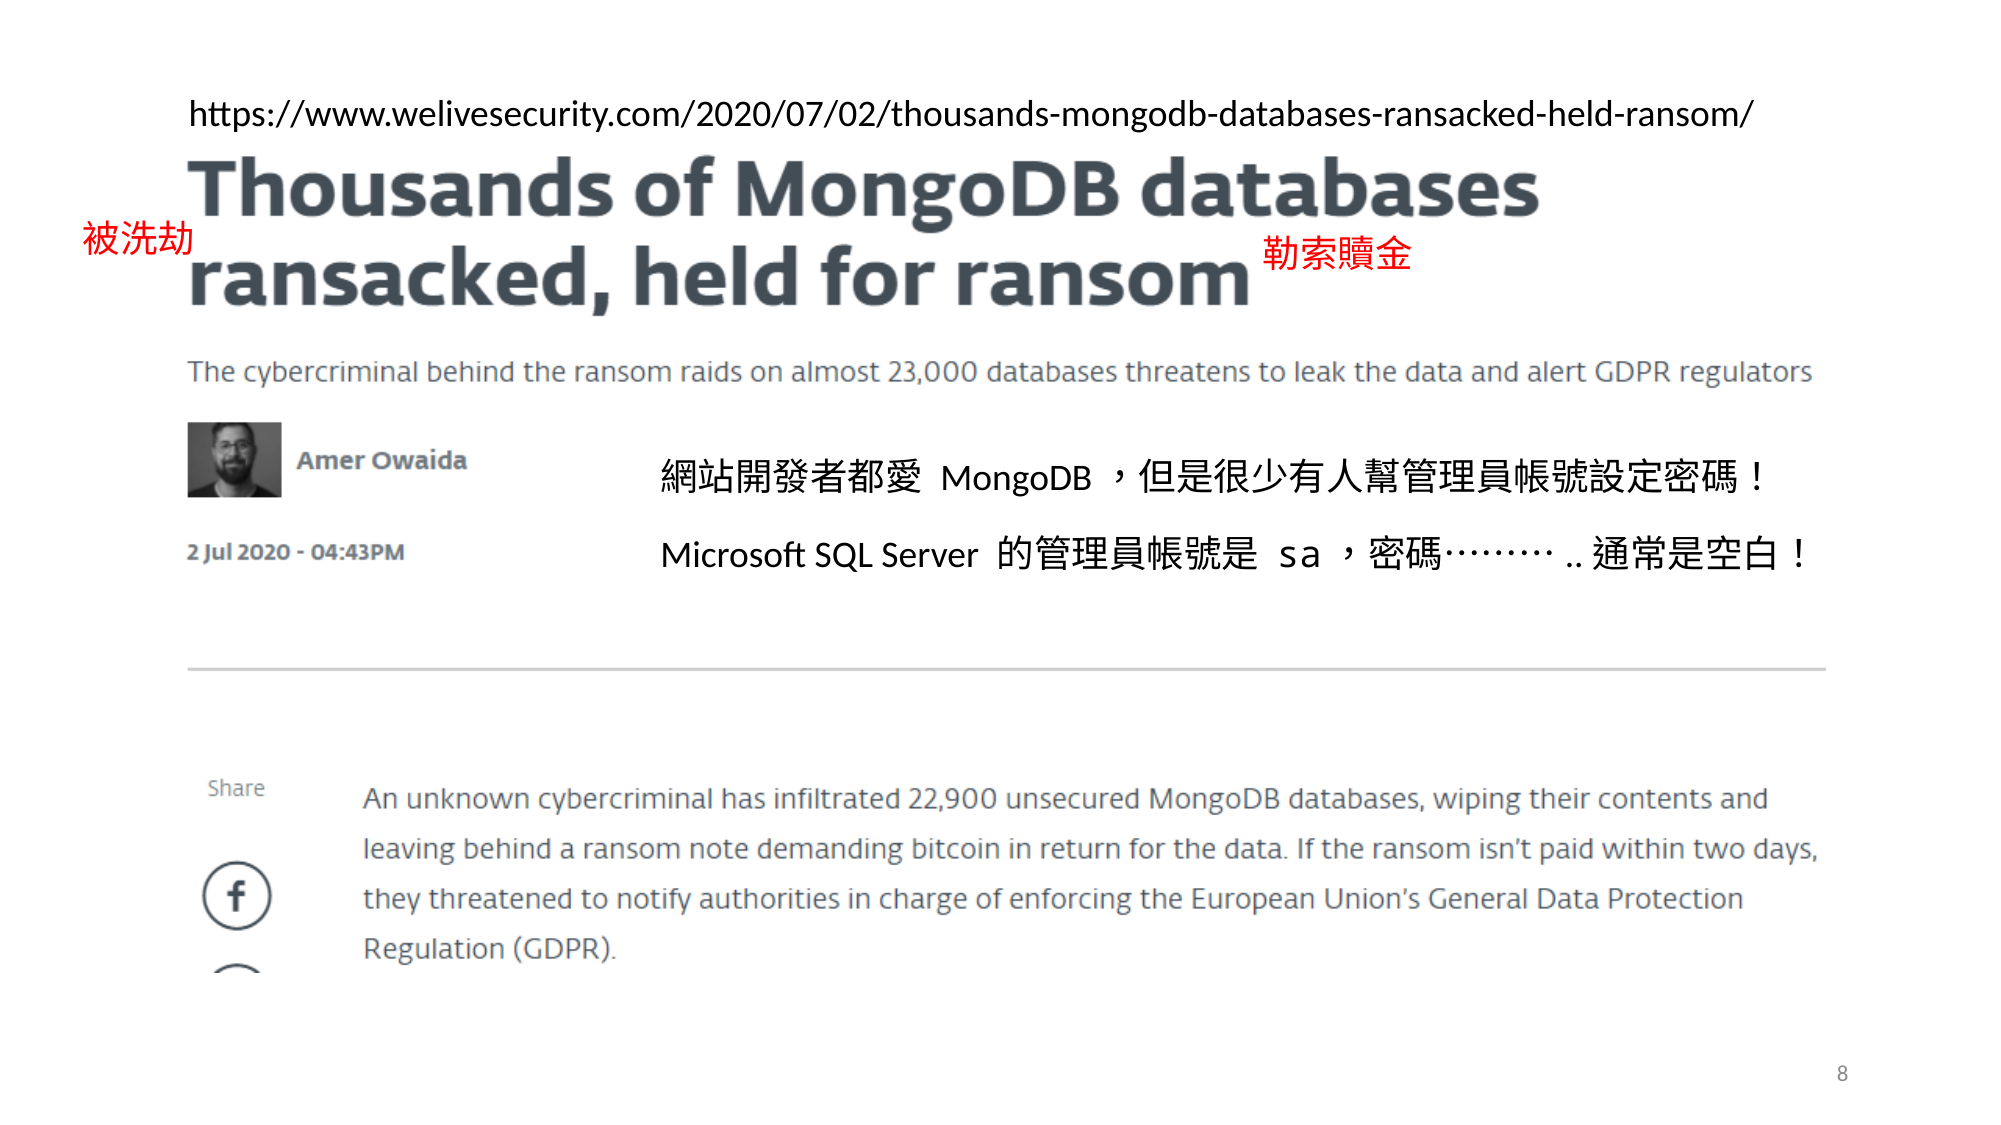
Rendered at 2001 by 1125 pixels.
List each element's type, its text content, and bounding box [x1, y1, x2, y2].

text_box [66, 152, 1826, 973]
slide_number 8 [1413, 1042, 1864, 1103]
text_box https://www.welivesecurity.com/2020/07/02/thousands-mongodb-databases-ransacked-held-ransom/ [174, 81, 1796, 141]
